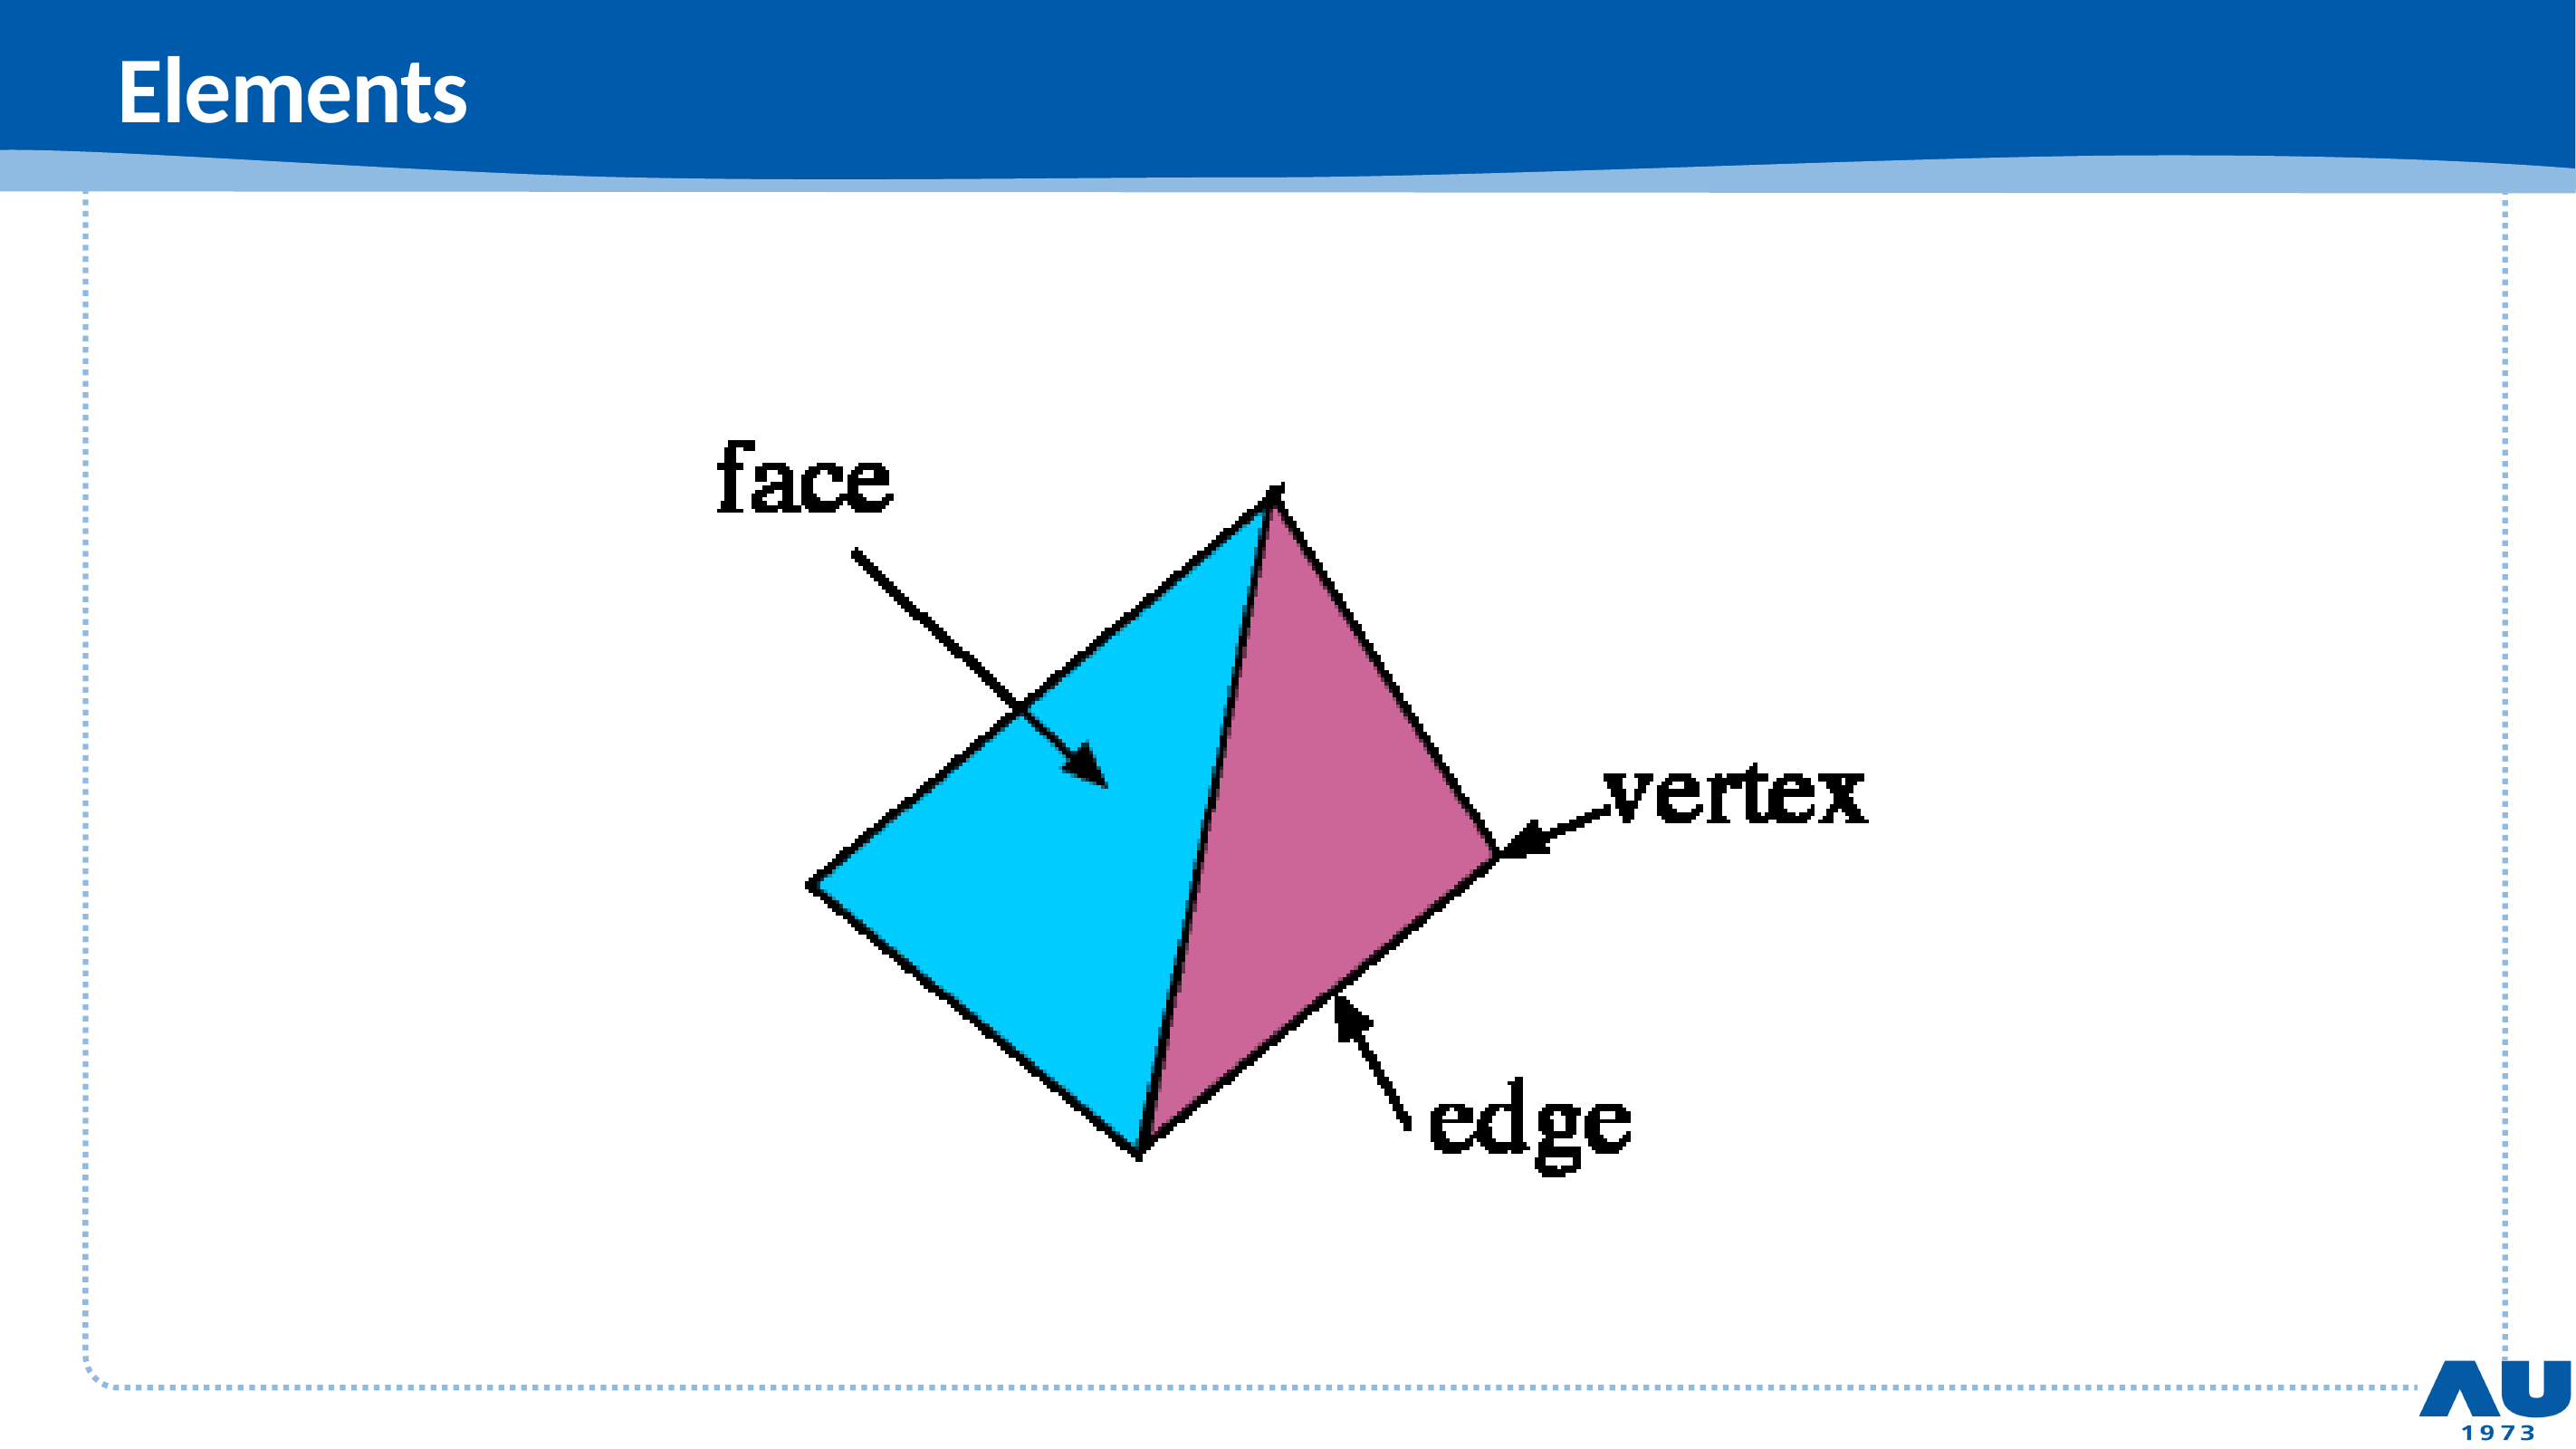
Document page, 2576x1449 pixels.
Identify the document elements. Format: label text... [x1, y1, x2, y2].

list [716, 439, 1870, 1178]
title Elements [103, 18, 2486, 169]
picture [2418, 1360, 2571, 1441]
